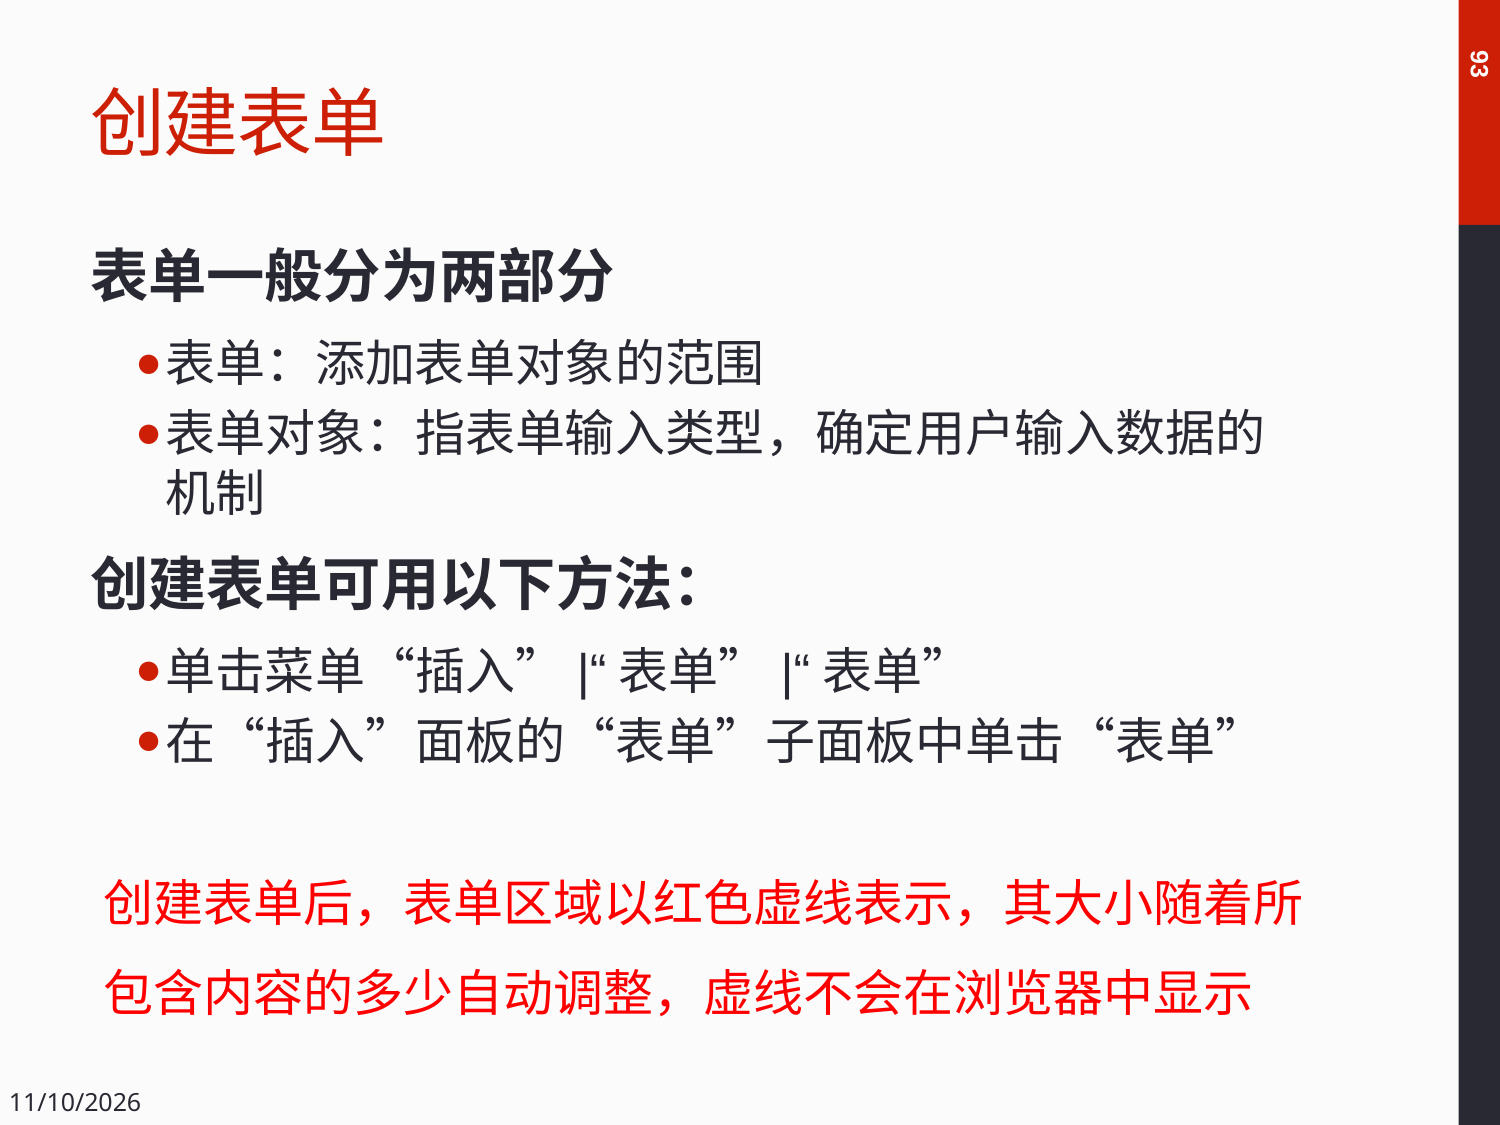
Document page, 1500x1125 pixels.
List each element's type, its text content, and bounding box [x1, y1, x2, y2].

text_box 创建表单后，表单区域以红色虚线表示，其大小随着所包含内容的多少自动调整，虚线不会在浏览器中显示 [88, 834, 1353, 1029]
list 表单一般分为两部分 表单：添加表单对象的范围 表单对象：指表单输入类型，确定用户输入数据的机制 创建表单可用以下方法： 单击菜单“插入”|“表单”|“表单” 在“插入”面板的“表单”子面板中单击“表单” [75, 231, 1325, 1024]
title 创建表单 [75, 24, 1282, 173]
slide_number 93 [1450, 15, 1500, 114]
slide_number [0, 1070, 183, 1121]
